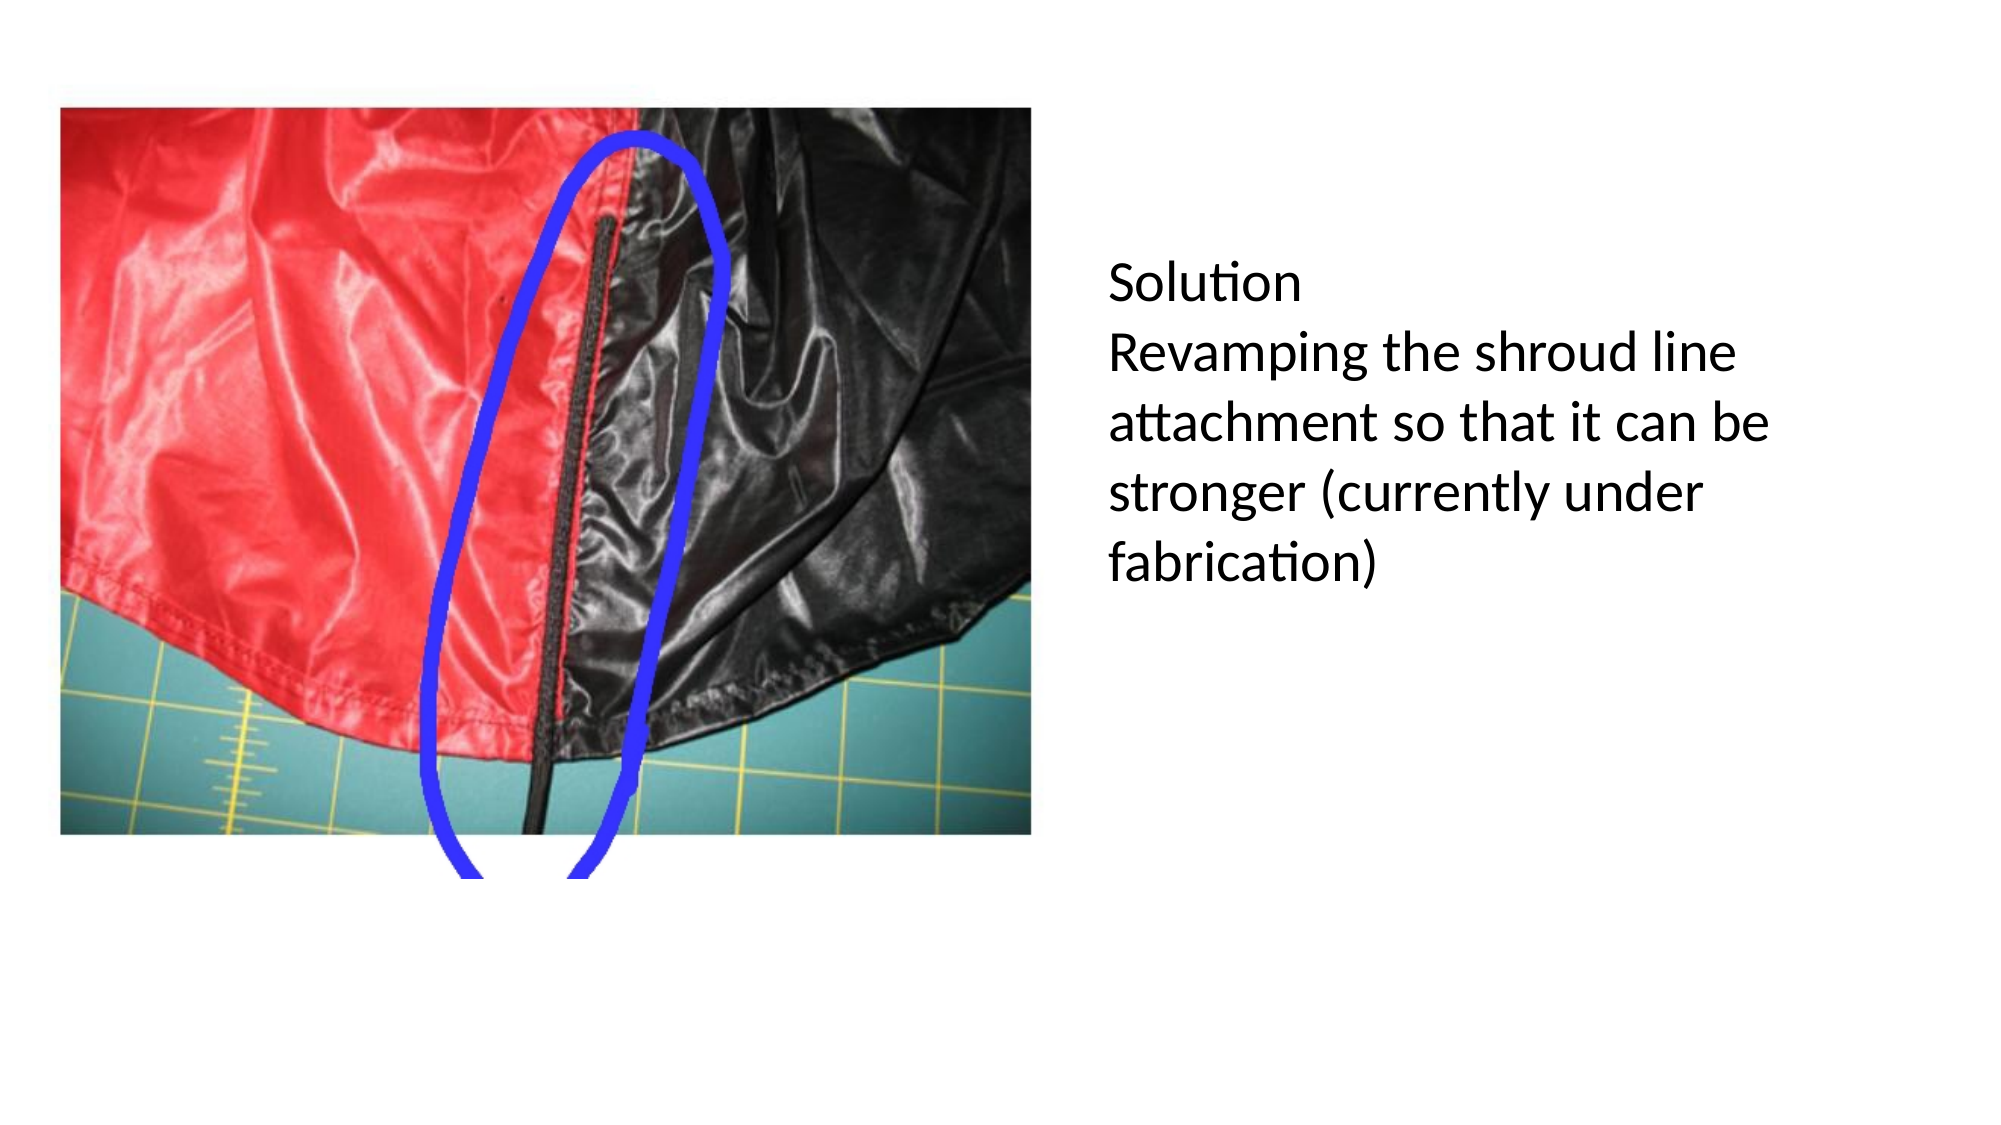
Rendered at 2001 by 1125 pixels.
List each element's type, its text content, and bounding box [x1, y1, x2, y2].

text_box Solution Revamping the shroud line attachment so that it can be stronger (currently under fabrication) [1093, 235, 1966, 601]
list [0, 61, 1092, 879]
